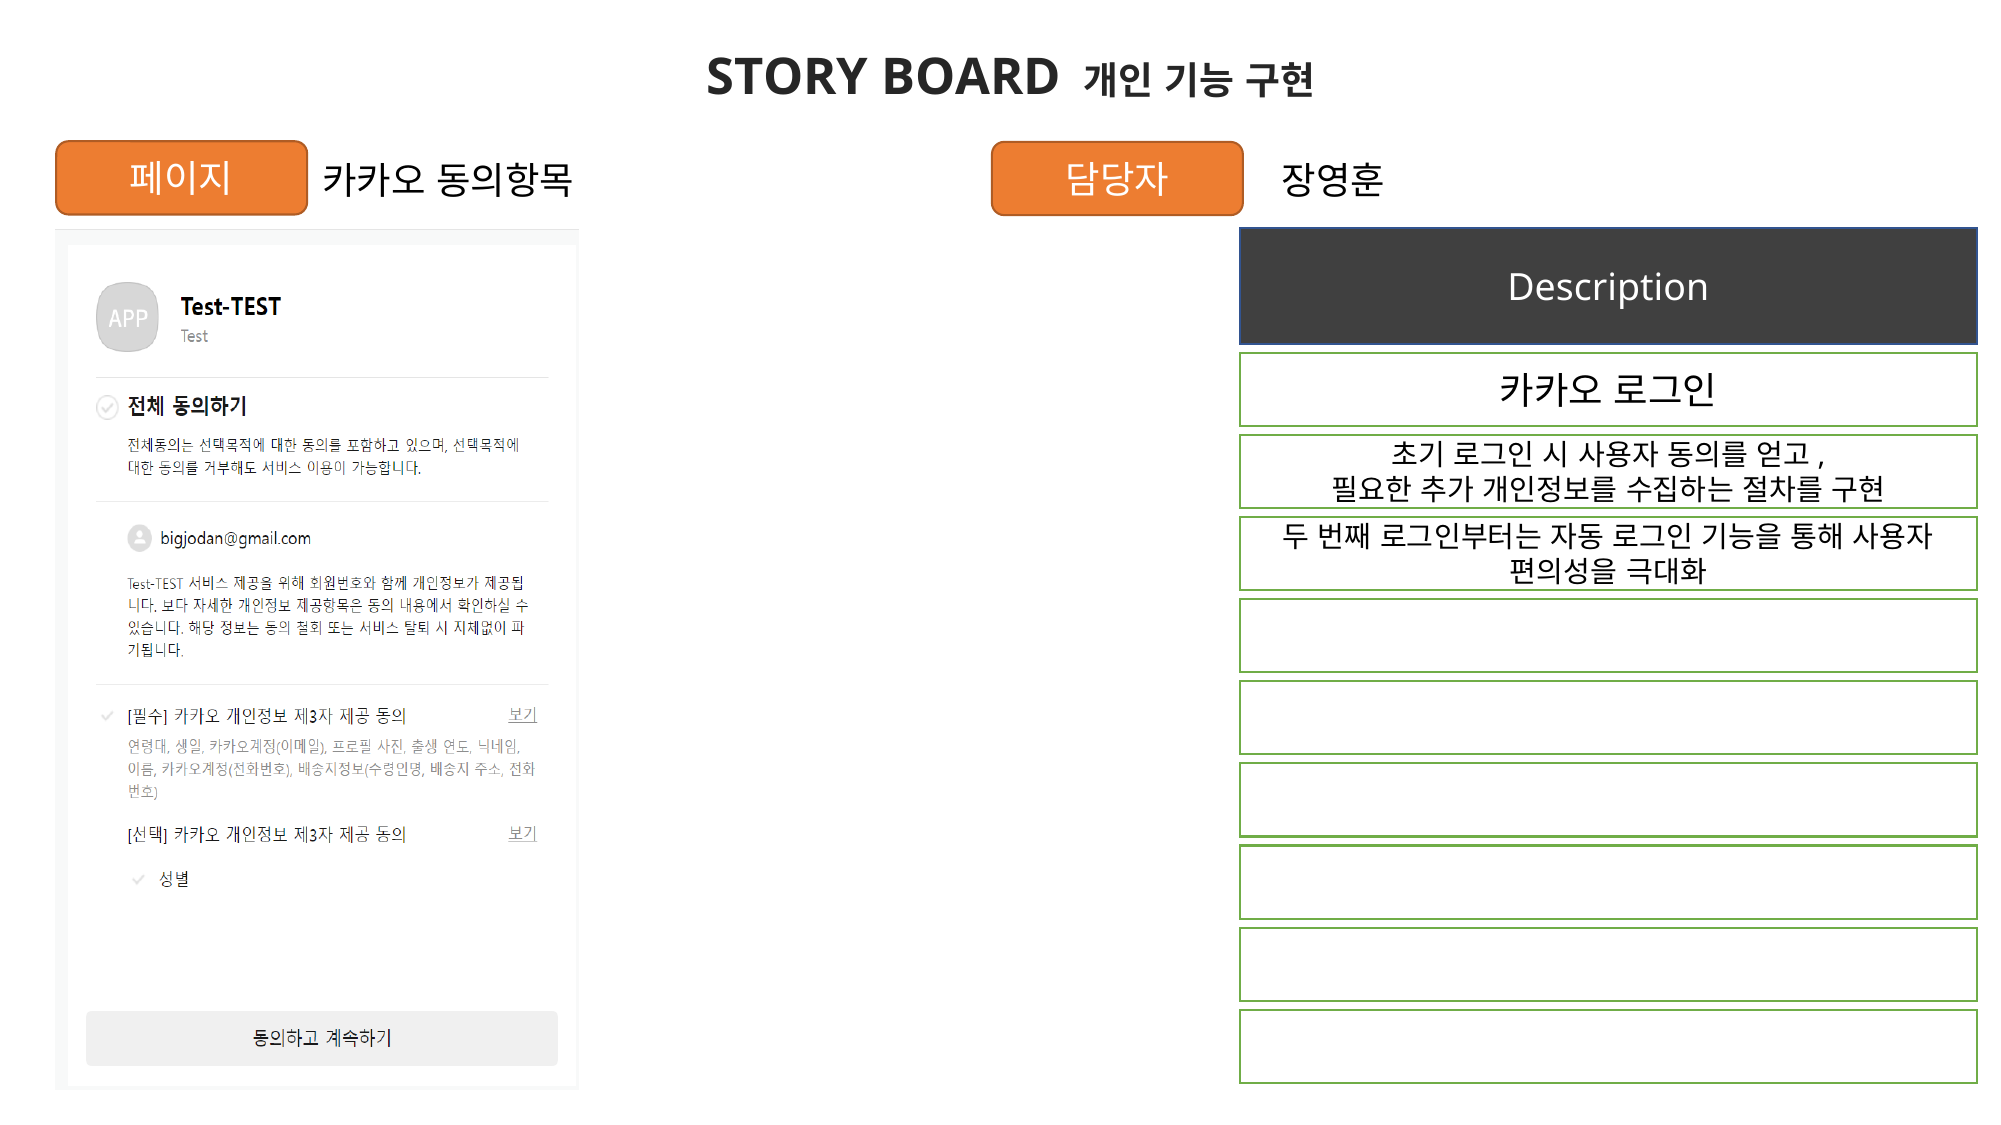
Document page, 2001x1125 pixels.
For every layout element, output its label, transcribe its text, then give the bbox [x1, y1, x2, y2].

text_box [1239, 762, 1978, 838]
text_box 카카오 로그인 [1239, 352, 1978, 427]
text_box [1239, 680, 1978, 755]
text_box [1239, 844, 1978, 920]
text_box 페이지 [55, 140, 308, 216]
picture [55, 227, 1196, 1090]
text_box [1239, 1009, 1978, 1084]
text_box [1239, 927, 1978, 1002]
text_box 카카오 동의항목 [307, 149, 897, 210]
text_box Description [1239, 227, 1978, 345]
text_box 초기 로그인 시 사용자 동의를 얻고, 필요한 추가 개인정보를 수집하는 절차를 구현 [1239, 434, 1978, 509]
text_box 두 번째 로그인부터는 자동 로그인 기능을 통해 사용자 편의성을 극대화 [1239, 516, 1978, 591]
text_box [1239, 598, 1978, 673]
text_box STORY BOARD 개인 기능 구현 [56, 36, 1966, 112]
text_box 담당자 [990, 140, 1244, 217]
text_box 장영훈 [1266, 149, 1857, 209]
